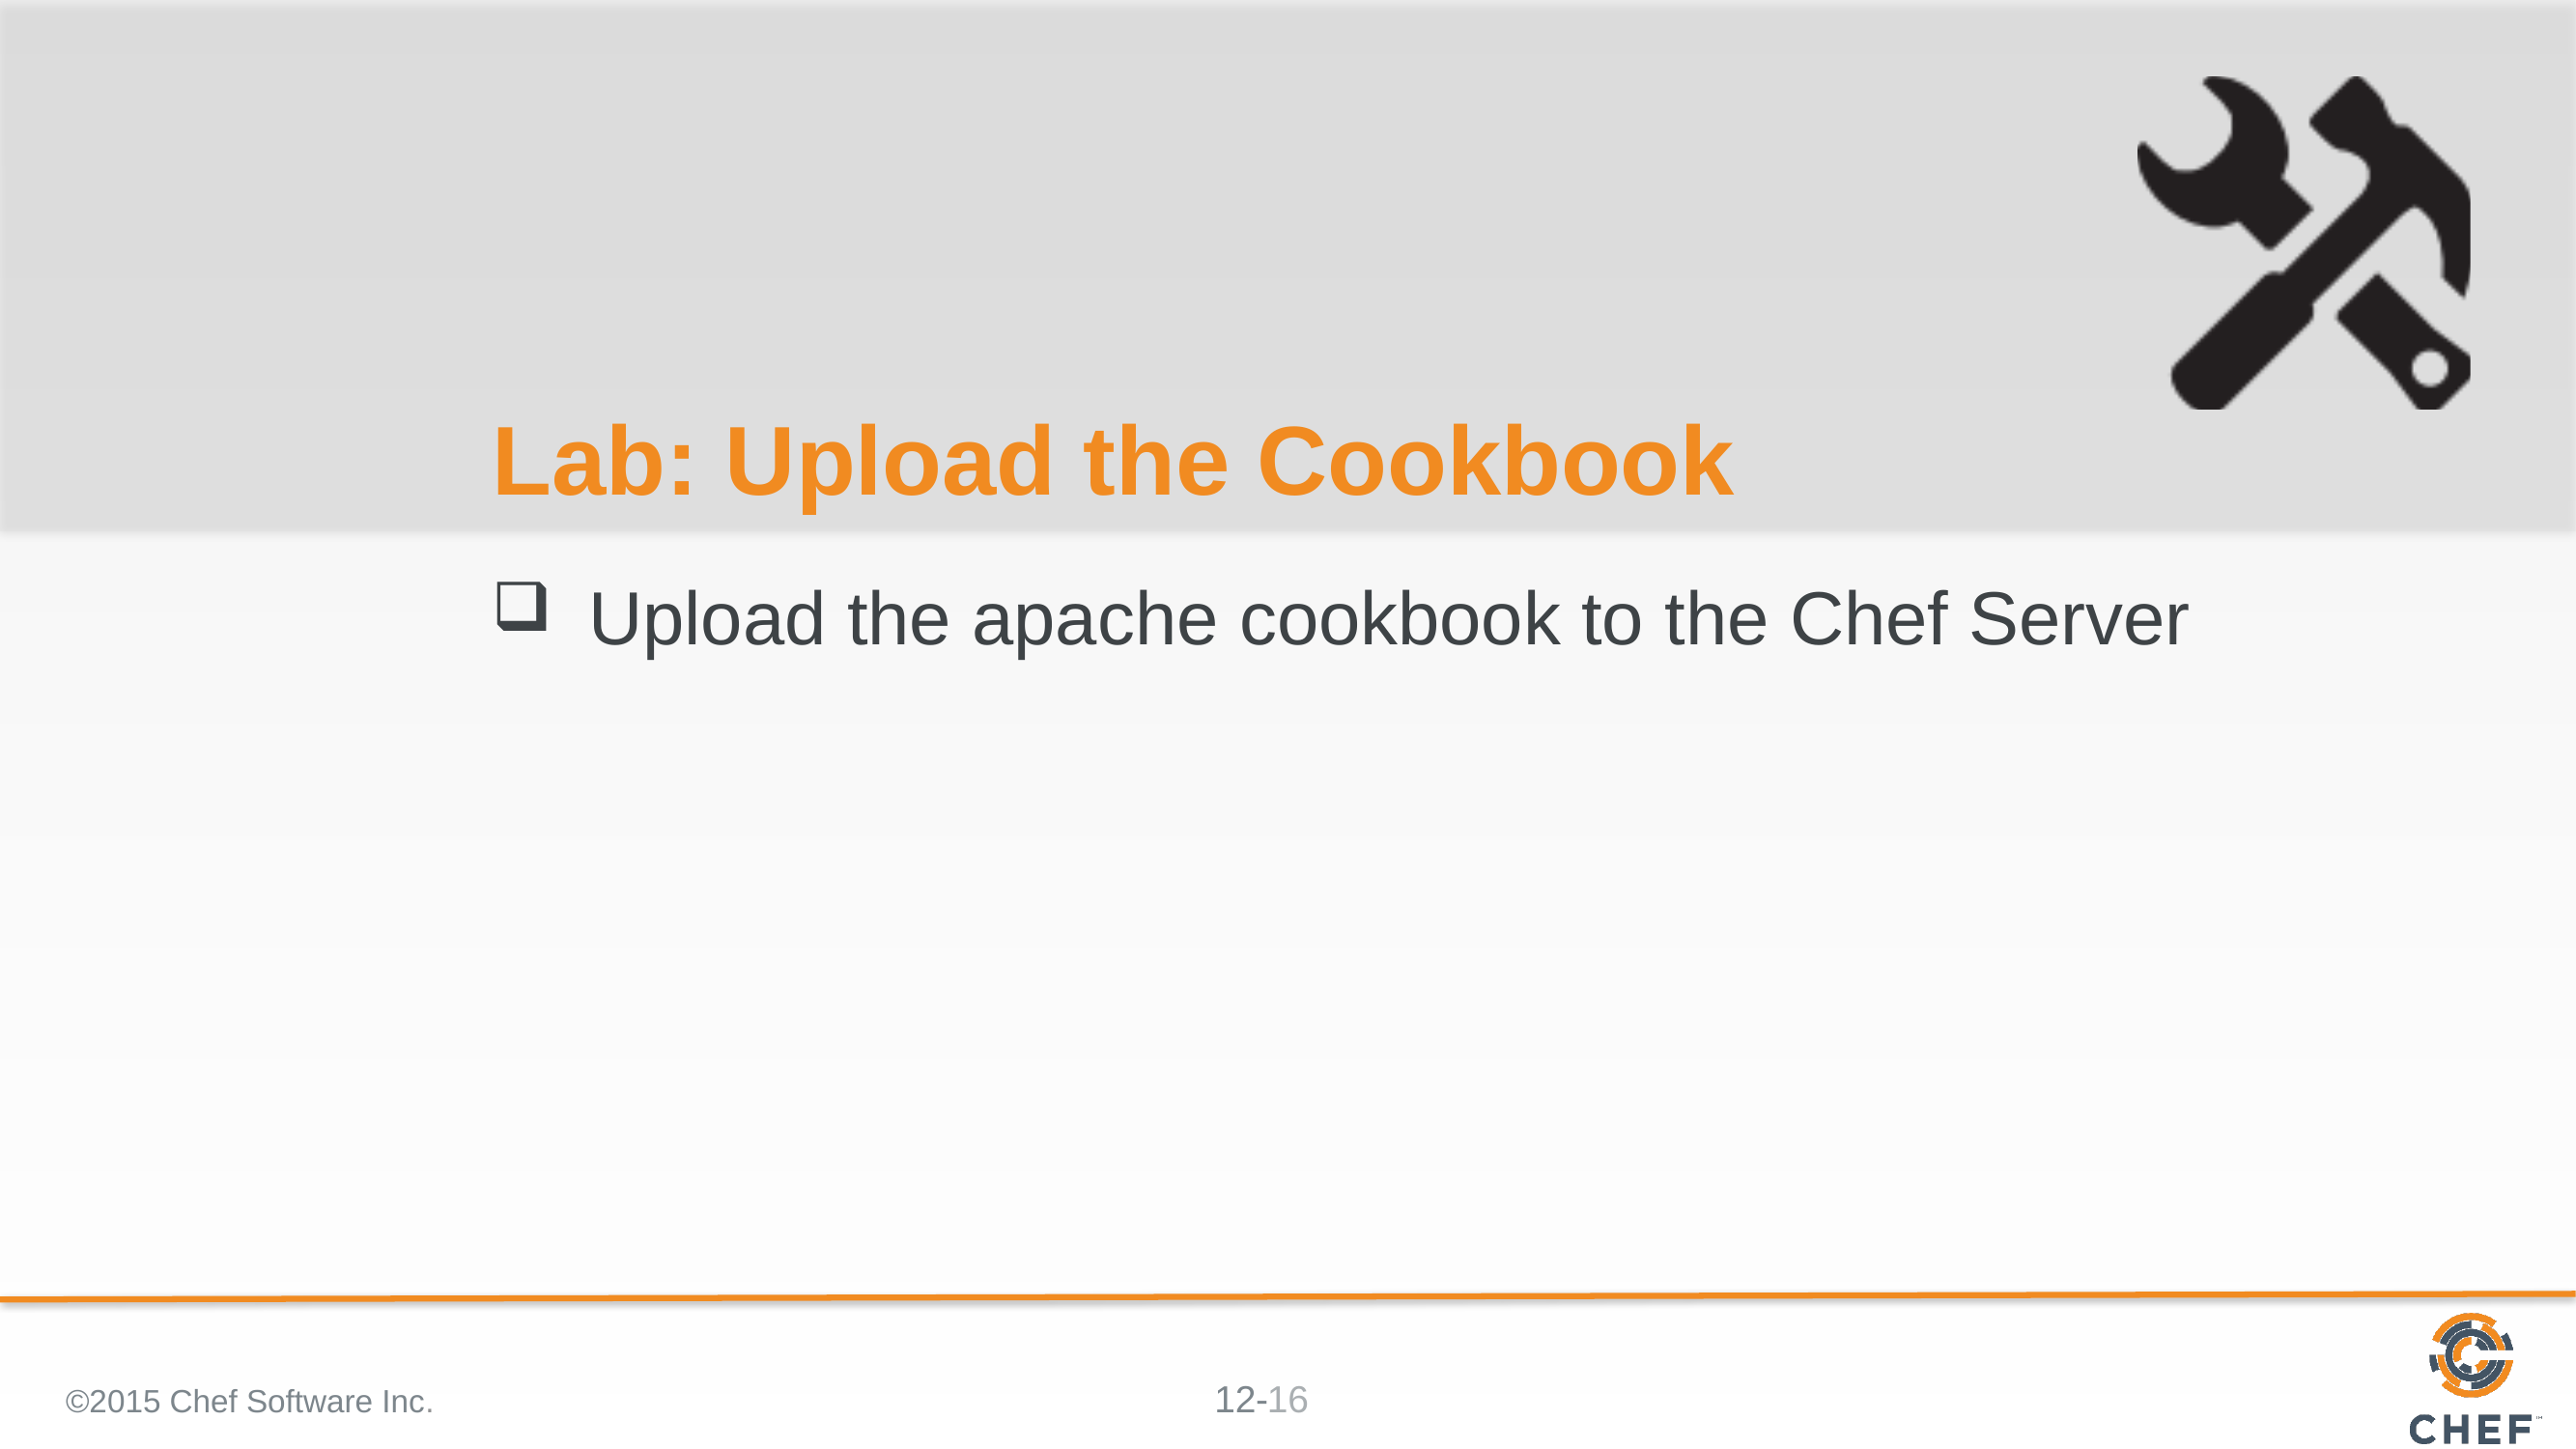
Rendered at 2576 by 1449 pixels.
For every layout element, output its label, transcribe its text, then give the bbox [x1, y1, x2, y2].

title Lab: Upload the Cookbook [477, 395, 2217, 531]
slide_number 16 [998, 1359, 1578, 1437]
footer ©2015 Chef Software Inc. [51, 1359, 952, 1440]
subtitle Upload the apache cookbook to the Chef Server [477, 555, 2217, 1087]
picture [2399, 1297, 2550, 1449]
